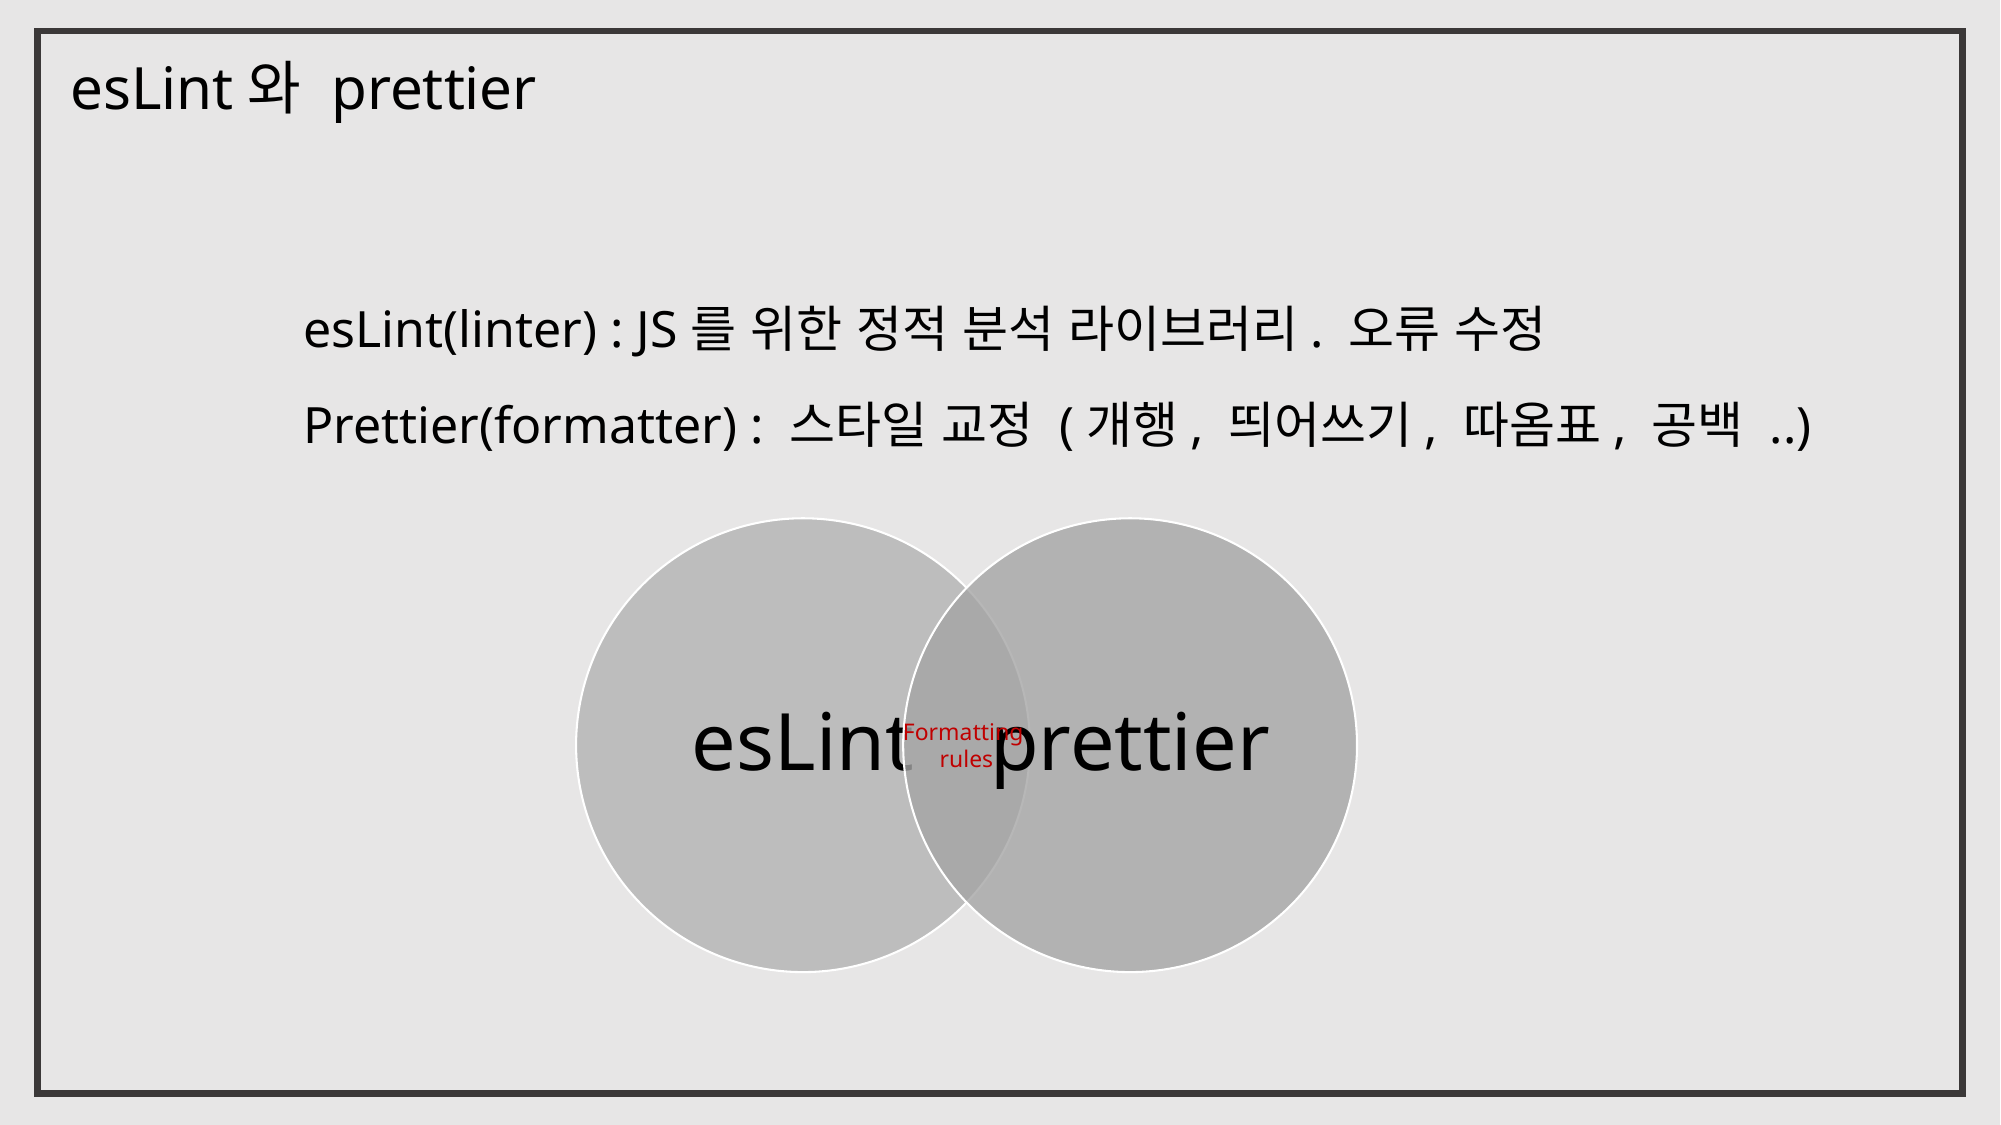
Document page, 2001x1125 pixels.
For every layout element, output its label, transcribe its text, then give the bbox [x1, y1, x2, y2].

text_box [36, 30, 1964, 1095]
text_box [557, 468, 1376, 1022]
text_box esLint와 prettier [55, 43, 766, 129]
text_box esLint(linter) : JS를 위한 정적 분석 라이브러리. 오류 수정 Prettier(formatter) : 스타일 교정 (개행, 띄어쓰기, 따옴표, 공백 ..) [288, 254, 1921, 462]
